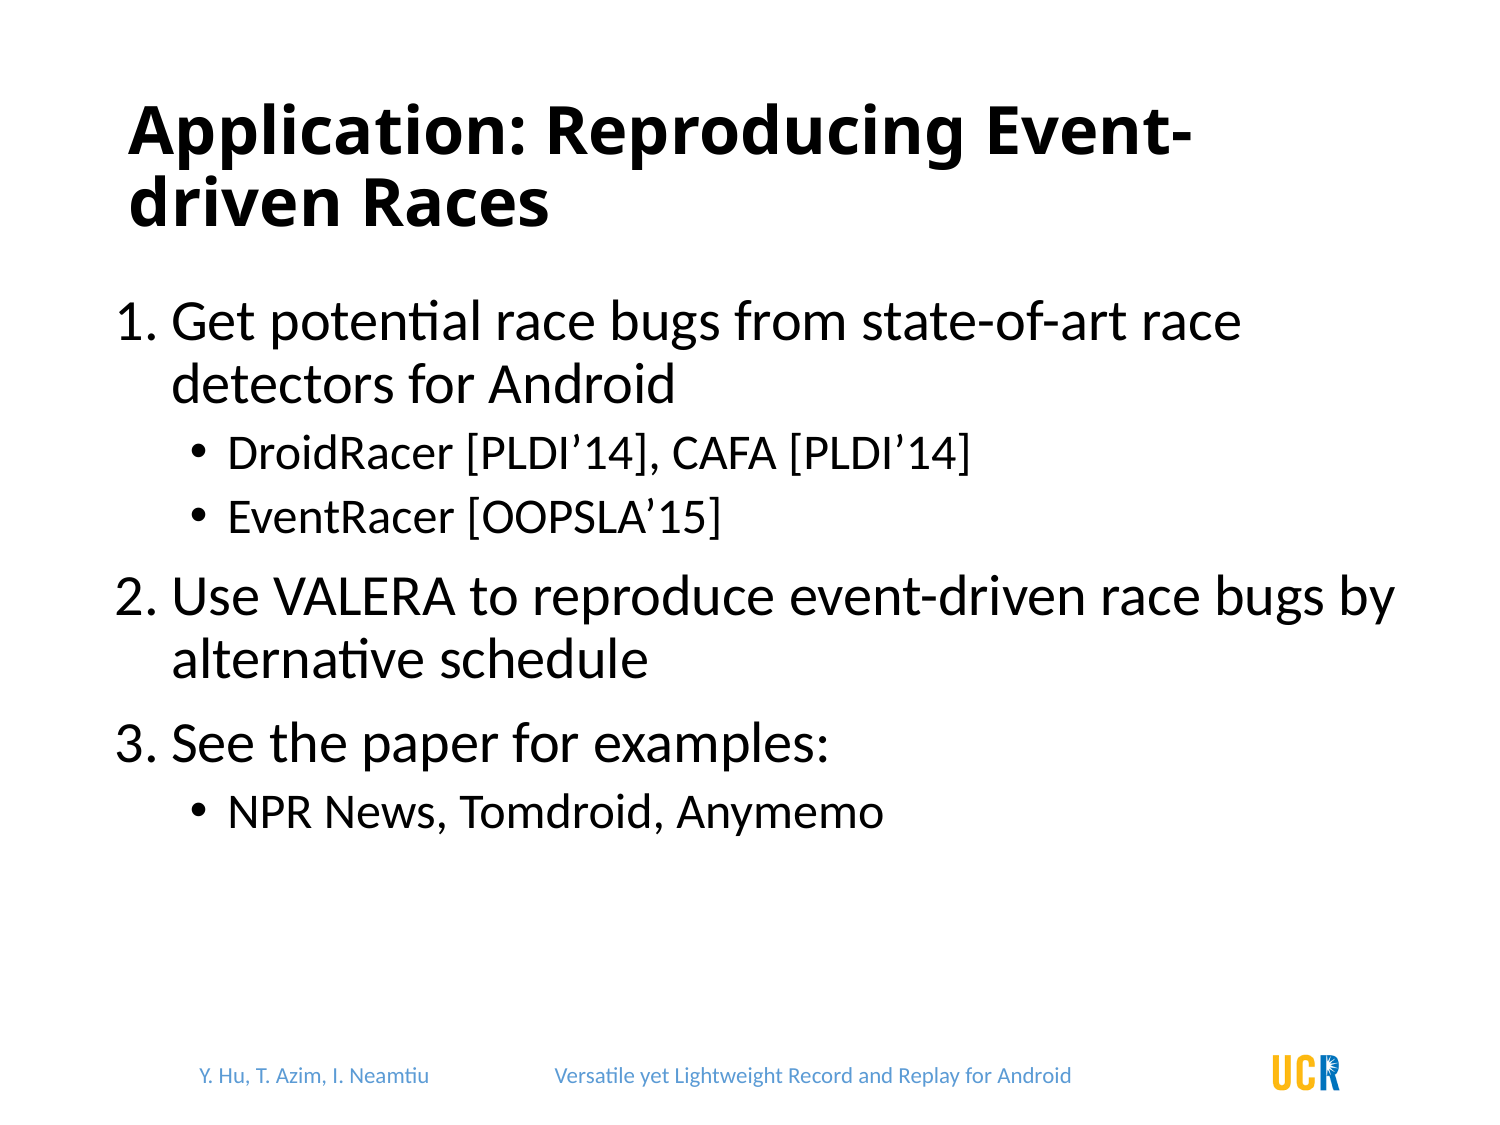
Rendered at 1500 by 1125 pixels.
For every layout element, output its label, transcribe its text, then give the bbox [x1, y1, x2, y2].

picture [1272, 1053, 1340, 1092]
title Application: Reproducing Event-driven Races [113, 134, 1352, 204]
list Get potential race bugs from state-of-art race detectors for Android DroidRacer [PLDI’14], CAFA [PLDI’14] EventRacer [OOPSLA’15] Use Valera to reproduce event-driven race bugs by alternative schedule See the paper for examples: NPR News, Tomdroid, Anymemo [99, 282, 1444, 928]
